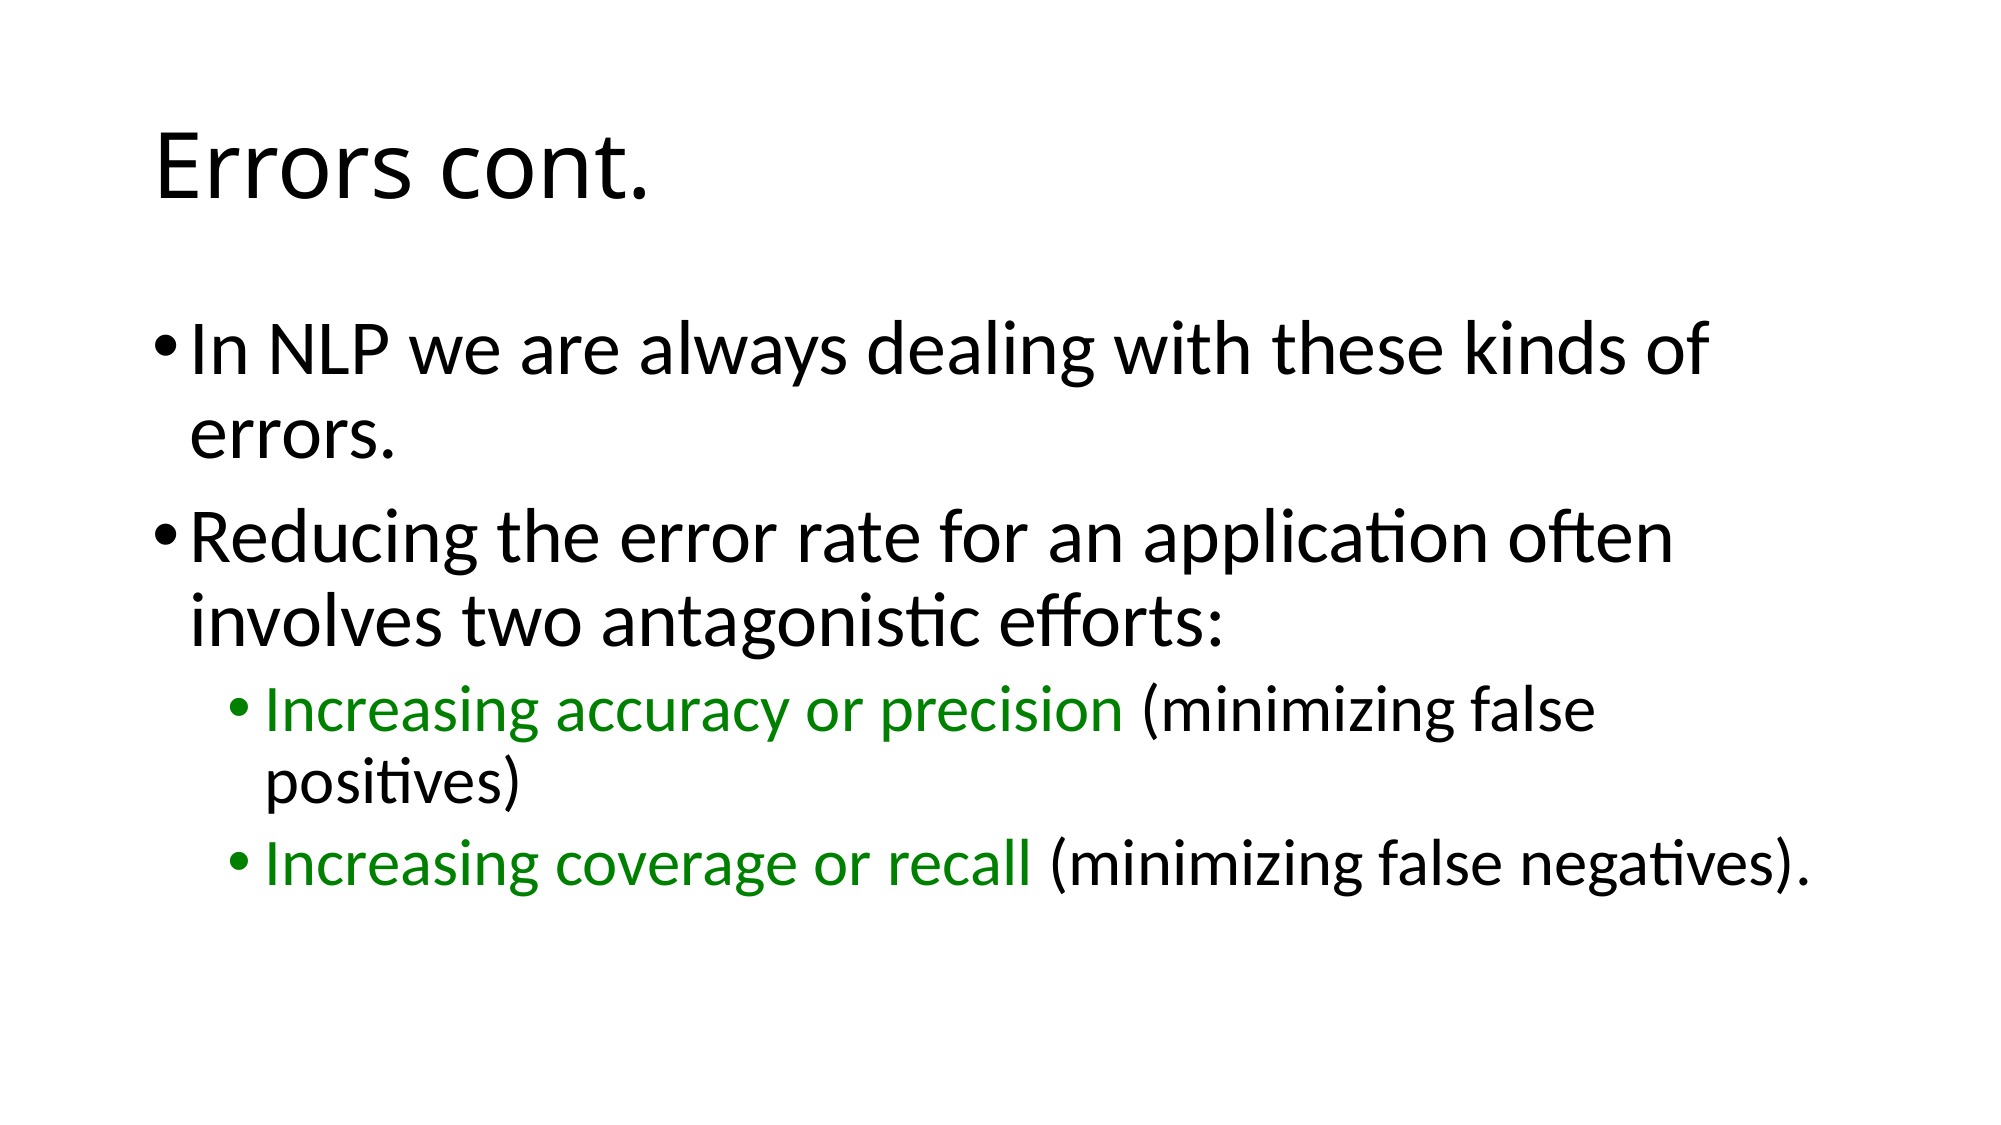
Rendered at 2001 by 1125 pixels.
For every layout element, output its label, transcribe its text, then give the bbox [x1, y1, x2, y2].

title Errors cont. [137, 59, 1863, 278]
list In NLP we are always dealing with these kinds of errors. Reducing the error rate for an application often involves two antagonistic efforts: Increasing accuracy or precision (minimizing false positives) Increasing coverage or recall (minimizing false negatives). [137, 299, 1863, 1014]
